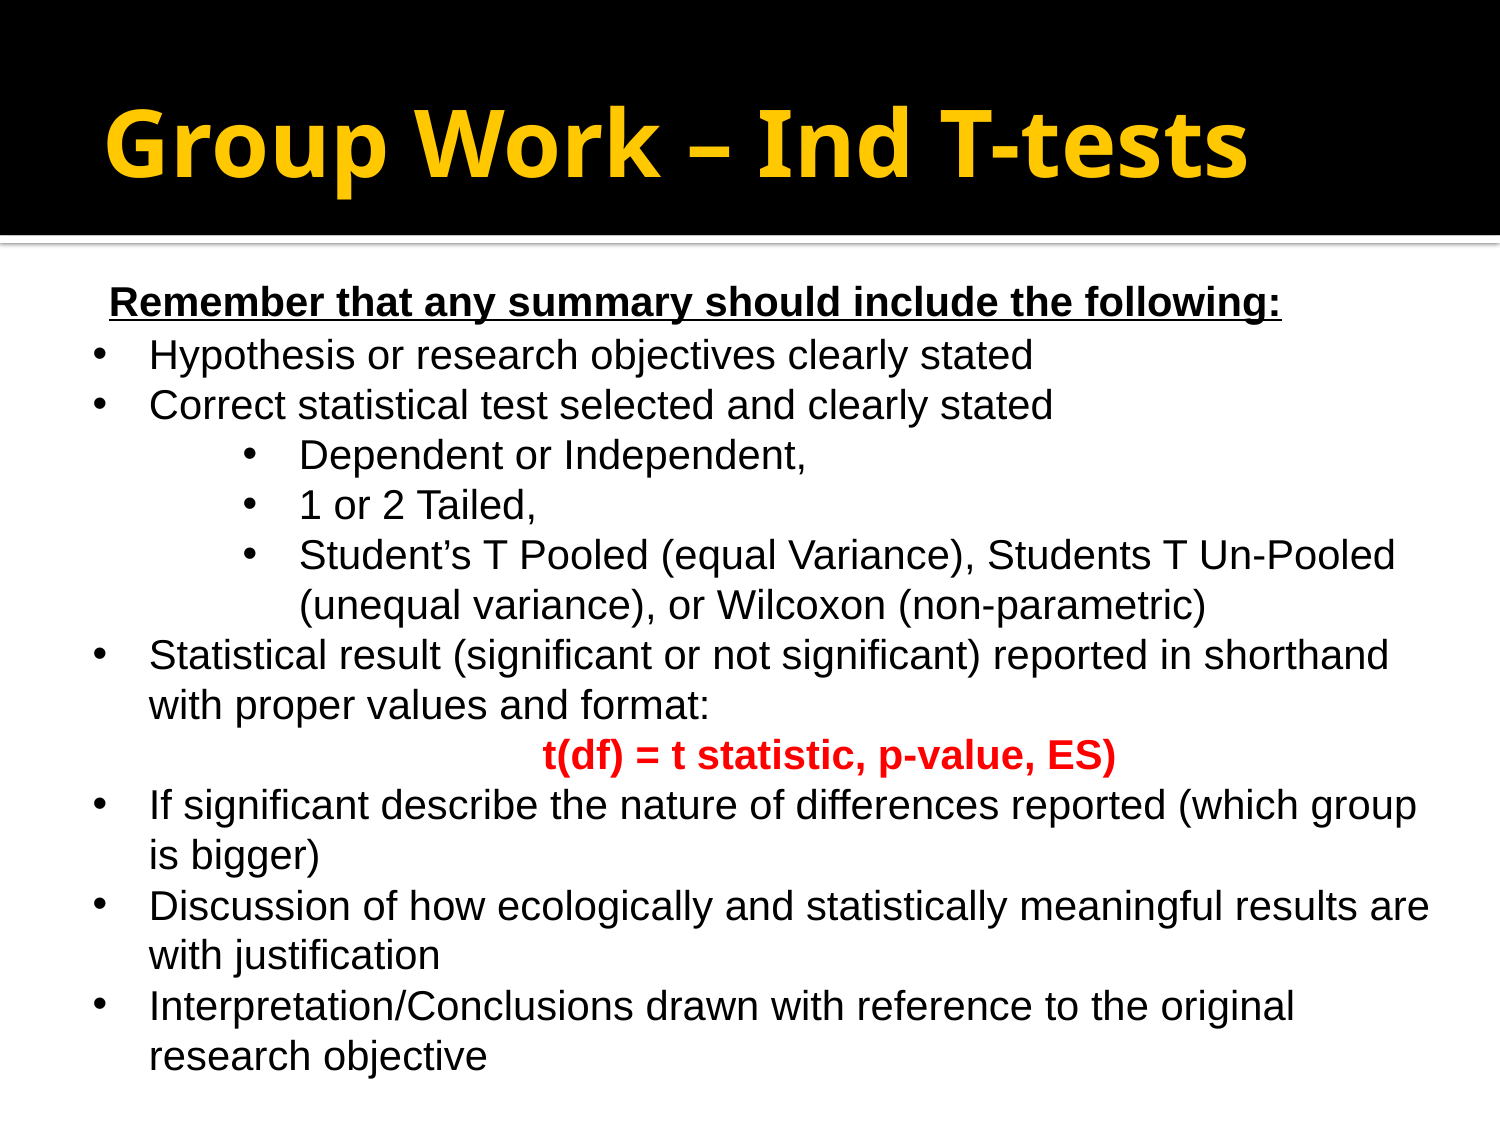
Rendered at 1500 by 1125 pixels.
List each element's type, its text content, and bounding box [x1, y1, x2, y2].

text_box Remember that any summary should include the following: Hypothesis or research objectives clearly stated Correct statistical test selected and clearly stated Dependent or Independent, 1 or 2 Tailed, Student’s T Pooled (equal Variance), Students T Un-Pooled (unequal variance), or Wilcoxon (non-parametric) Statistical result (significant or not significant) reported in shorthand with proper values and format: t(df) = t statistic, p-value, ES) If significant describe the nature of differences reported (which group is bigger) Discussion of how ecologically and statistically meaningful results are with justification Interpretation/Conclusions drawn with reference to the original research objective [83, 243, 1465, 1018]
text_box Group Work – Ind T-tests [87, 37, 1438, 243]
